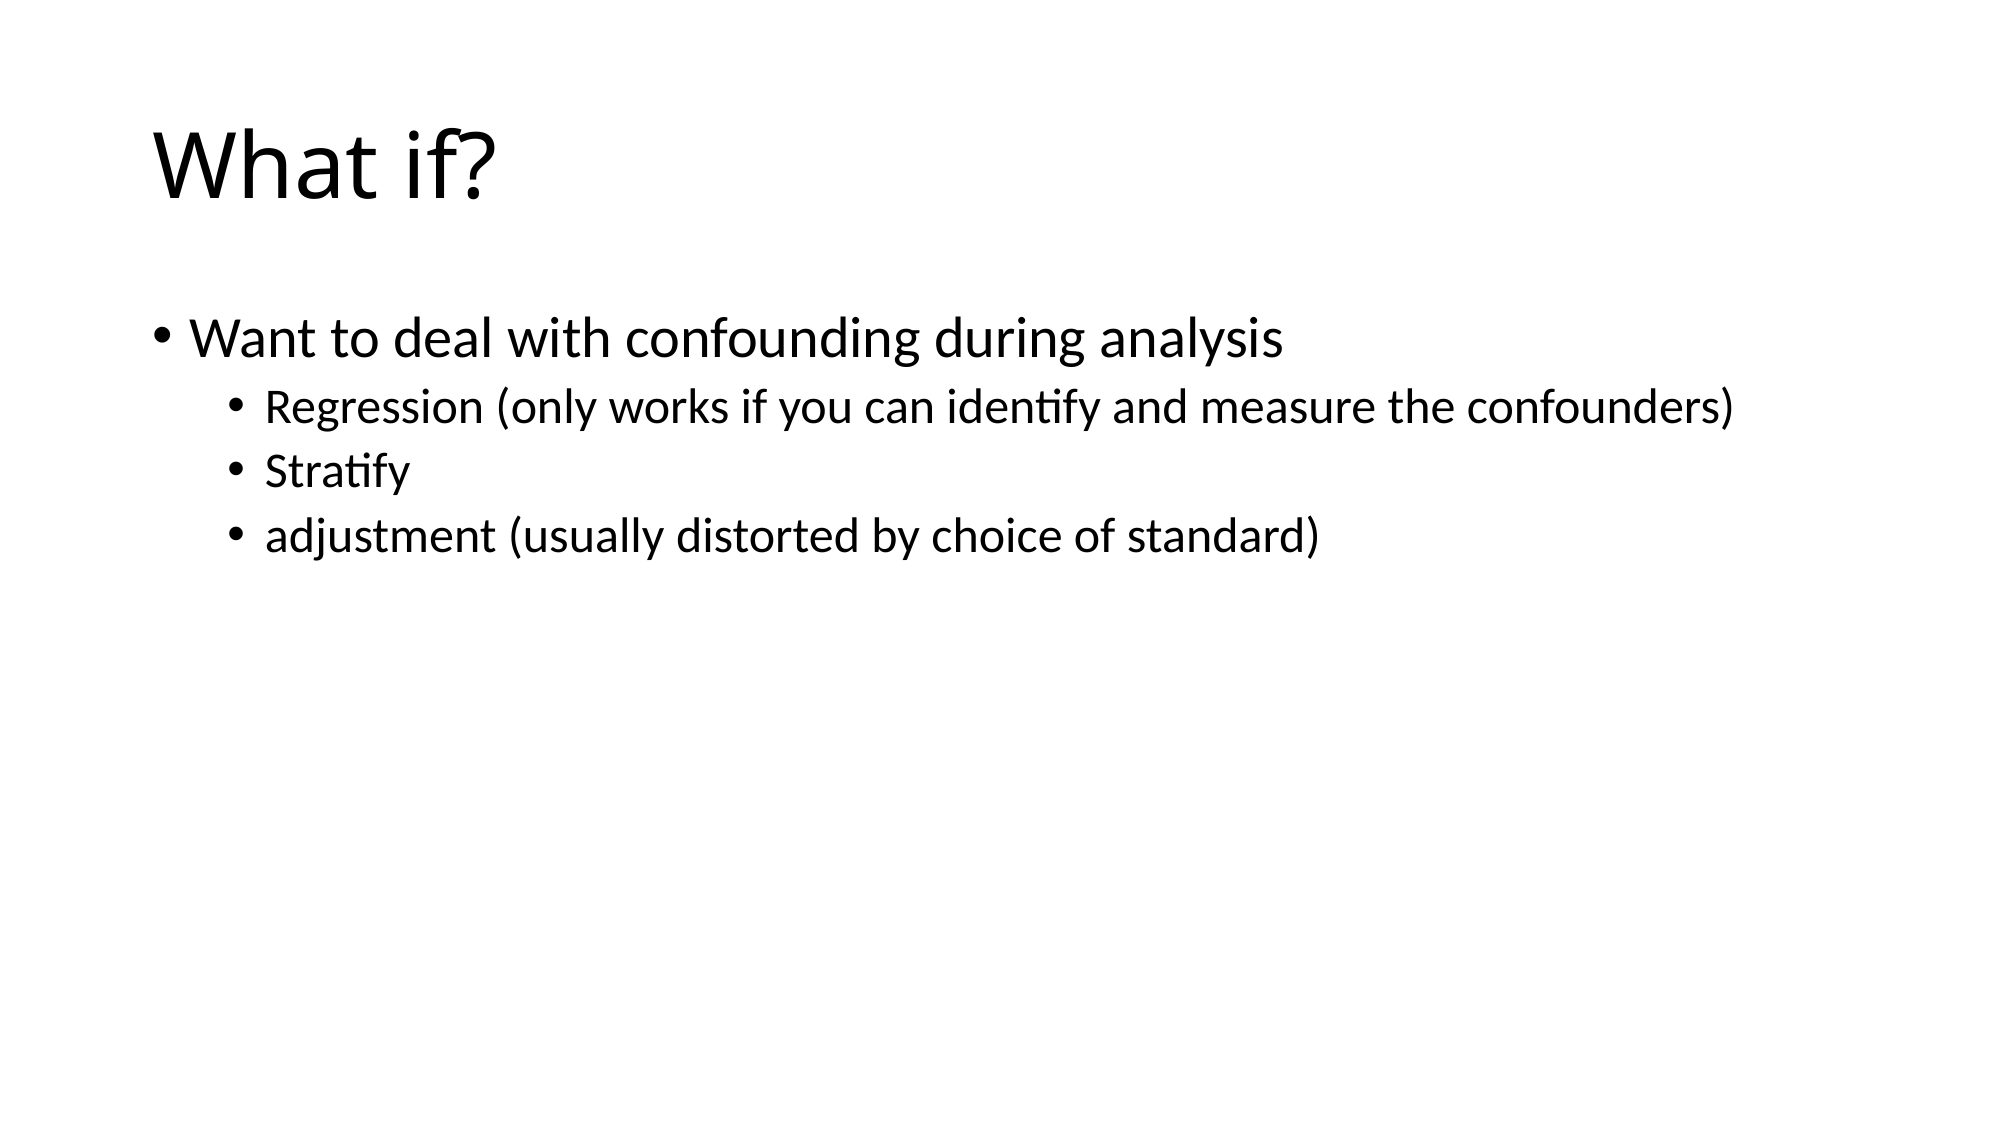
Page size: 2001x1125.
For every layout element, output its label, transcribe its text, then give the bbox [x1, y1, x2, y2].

list Want to deal with confounding during analysis Regression (only works if you can identify and measure the confounders) Stratify adjustment (usually distorted by choice of standard) [137, 299, 1863, 1014]
title What if? [137, 59, 1863, 278]
